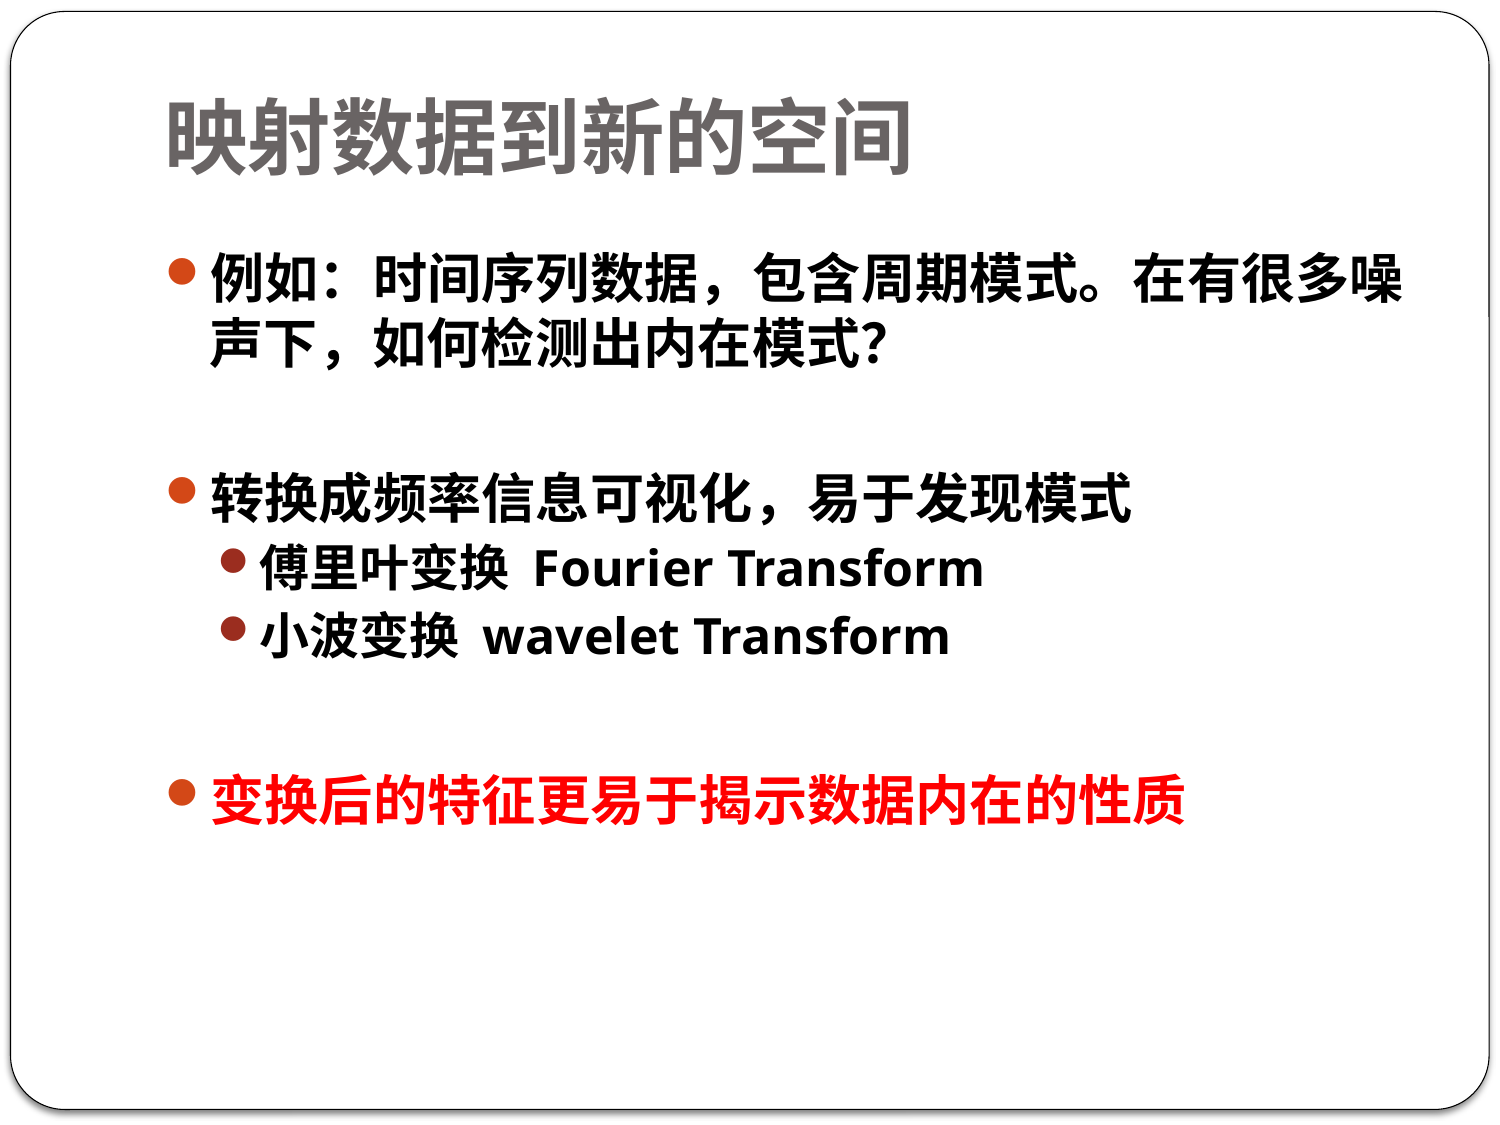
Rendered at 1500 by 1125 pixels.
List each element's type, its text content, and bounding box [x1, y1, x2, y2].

title 映射数据到新的空间 [150, 45, 1425, 233]
list 例如：时间序列数据，包含周期模式。在有很多噪声下，如何检测出内在模式？ 转换成频率信息可视化，易于发现模式 傅里叶变换 Fourier Transform 小波变换 wavelet Transform 变换后的特征更易于揭示数据内在的性质 [150, 237, 1425, 988]
